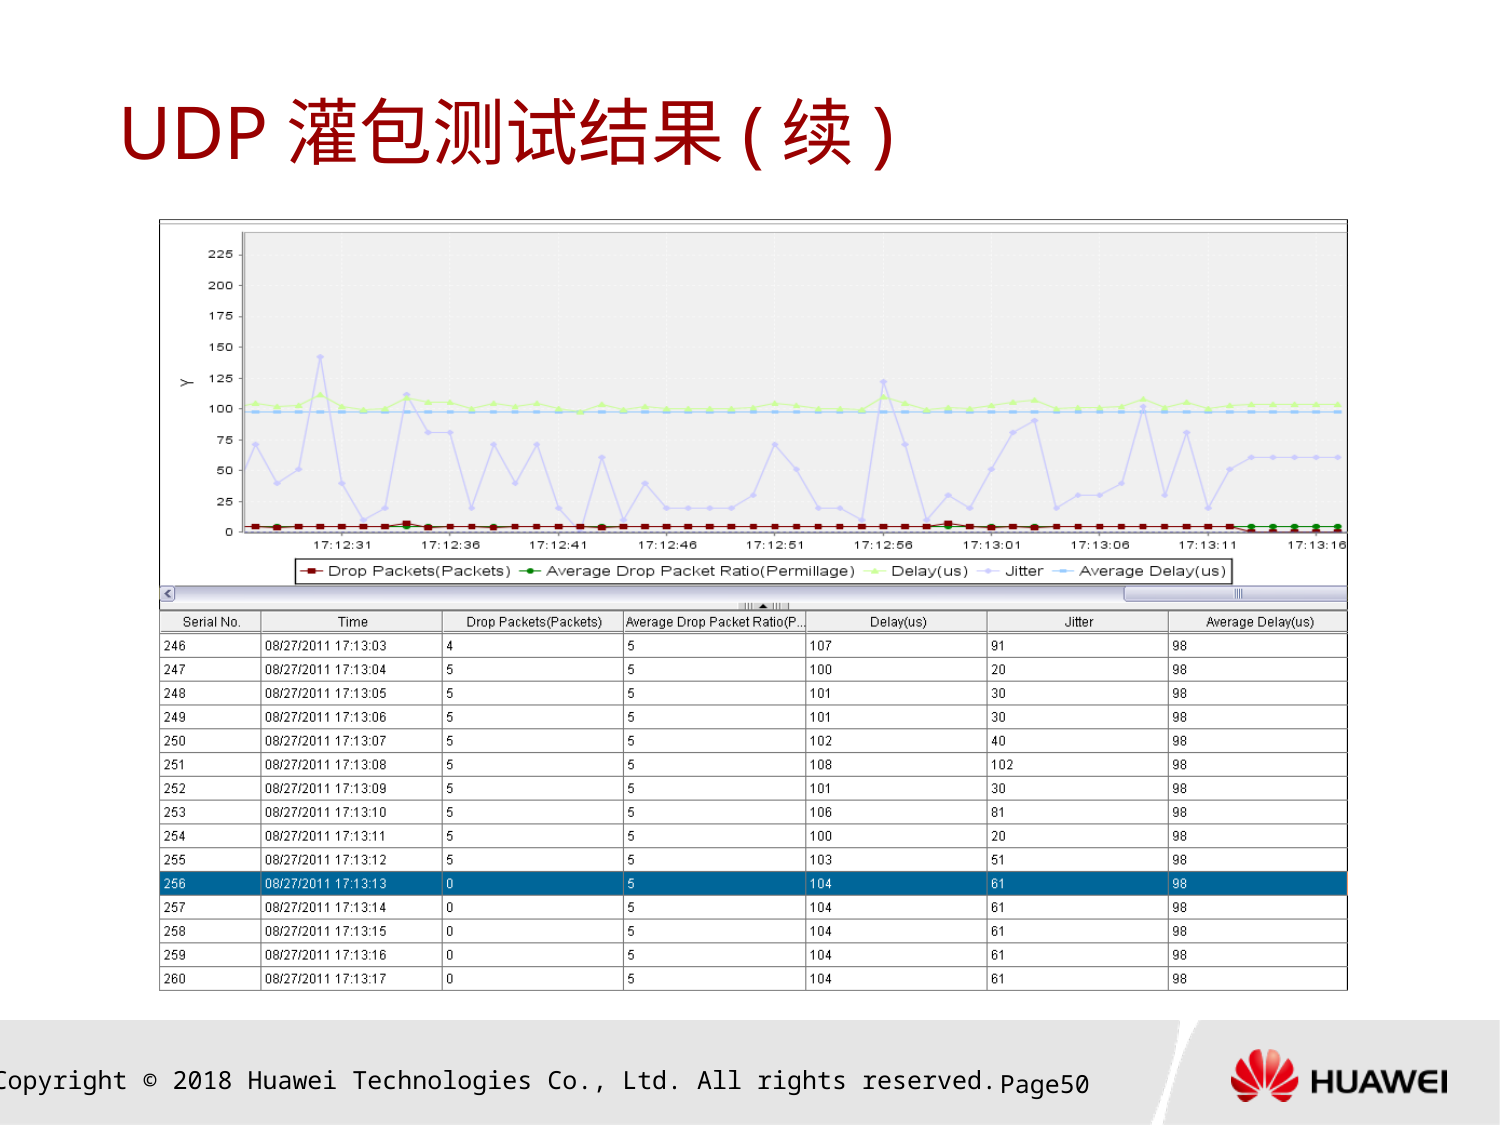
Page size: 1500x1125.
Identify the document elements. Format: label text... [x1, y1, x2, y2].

picture [159, 219, 1348, 991]
slide_number Page49 [999, 1070, 1250, 1125]
title UDP灌包测试结果(续) [104, 58, 1374, 202]
picture [0, 1020, 1500, 1125]
